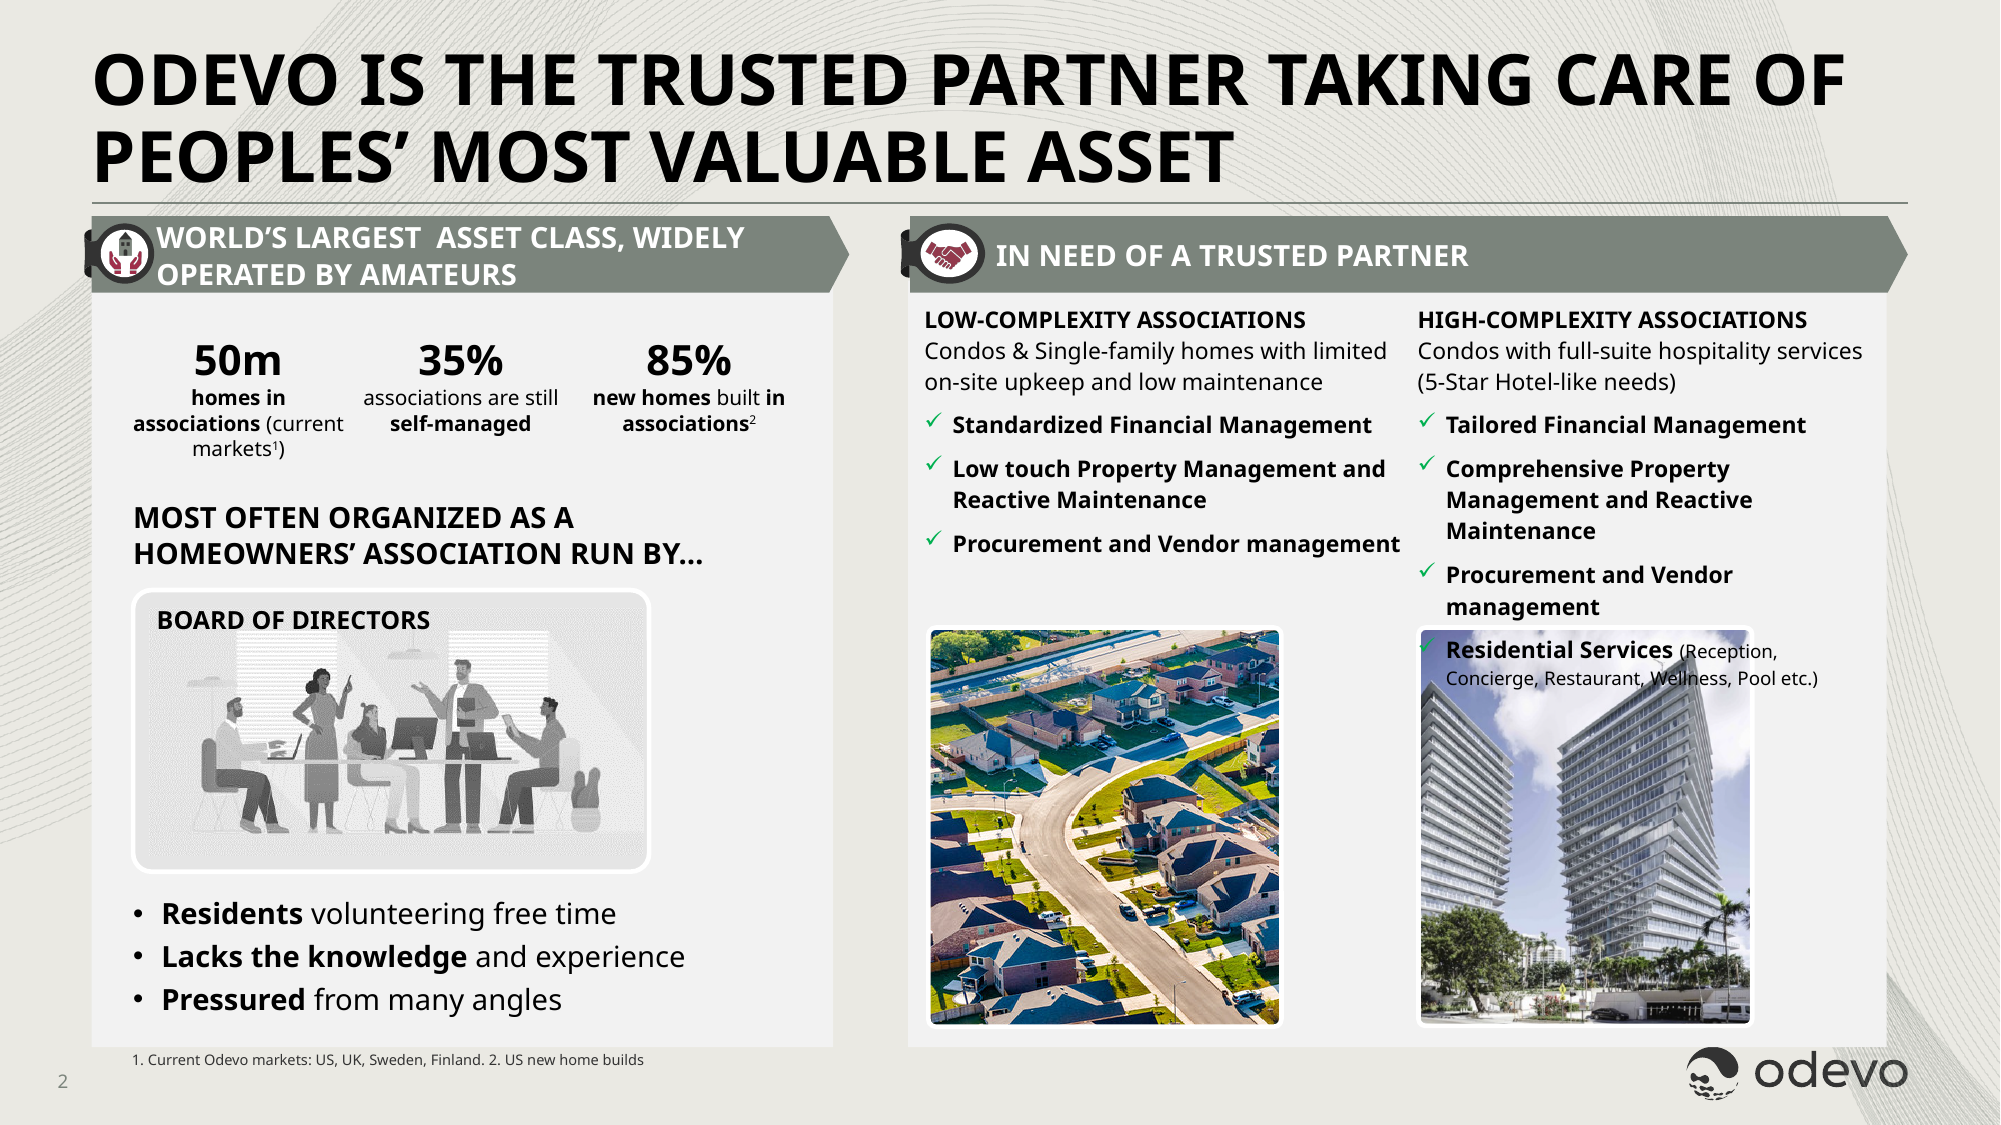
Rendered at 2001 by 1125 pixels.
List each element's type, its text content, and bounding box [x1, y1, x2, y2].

table_header HIGH-COMPLEXITY ASSOCIATIONS Condos with full-suite hospitality services (5-Star Hotel-like needs) [1412, 298, 1887, 403]
text_box BOARD OF DIRECTORS [141, 595, 598, 642]
text_box Residents volunteering free time Lacks the knowledge and experience Pressured from many angles [132, 893, 784, 1012]
text_box [91, 288, 834, 1048]
text_box IN NEED OF A TRUSTED PARTNER [909, 215, 1910, 294]
text_box WORLD’S LARGEST ASSET CLASS, WIDELY OPERATED BY AMATEURS [90, 215, 851, 294]
table_cell Tailored Financial Management Comprehensive Property Management and Reactive Maintenance Procurement and Vendor management Residential Services (Reception, Concierge, Restaurant, Wellness, Pool etc.) [1412, 403, 1887, 741]
text_box [907, 284, 1888, 1048]
text_box 35% associations are still self-managed [354, 330, 568, 384]
text_box 50m homes in associations (current markets1) [126, 330, 351, 384]
table_header LOW-COMPLEXITY ASSOCIATIONS Condos & Single-family homes with limited on-site upkeep and low maintenance [918, 298, 1412, 403]
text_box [900, 223, 986, 284]
text_box MOST OFTEN ORGANIZED AS A HOMEOWNERS’ ASSOCIATION RUN BY… [132, 497, 784, 565]
title Odevo is THE trusted partner taking care of peoples’ most valuable asset [91, 36, 1908, 204]
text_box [84, 223, 155, 284]
text_box 85% new homes built in associations2 [583, 330, 796, 384]
picture [0, 0, 2001, 1125]
table_cell Standardized Financial Management Low touch Property Management and Reactive Maintenance Procurement and Vendor management [918, 403, 1412, 741]
text_box [132, 589, 651, 873]
text_box 1. Current Odevo markets: US, UK, Sweden, Finland. 2. US new home builds [131, 1052, 645, 1069]
